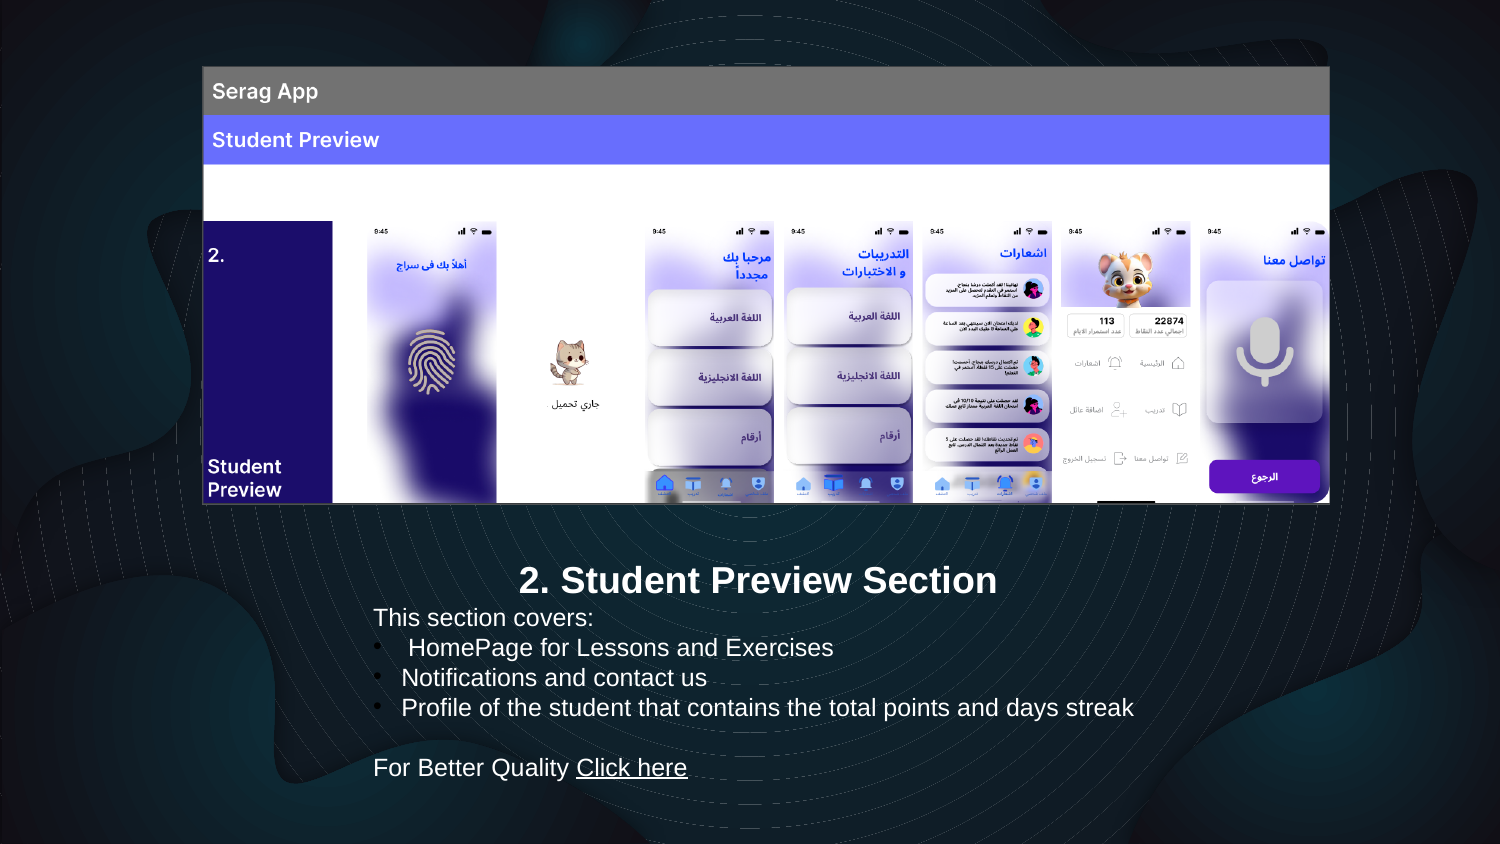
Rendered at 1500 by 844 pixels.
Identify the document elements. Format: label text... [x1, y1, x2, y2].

text_box 2. Student Preview Section This section covers: HomePage for Lessons and Exercises Notifications and contact us Profile of the student that contains the total points and days streak For Better Quality Click here [358, 548, 1160, 824]
picture [201, 66, 1330, 506]
